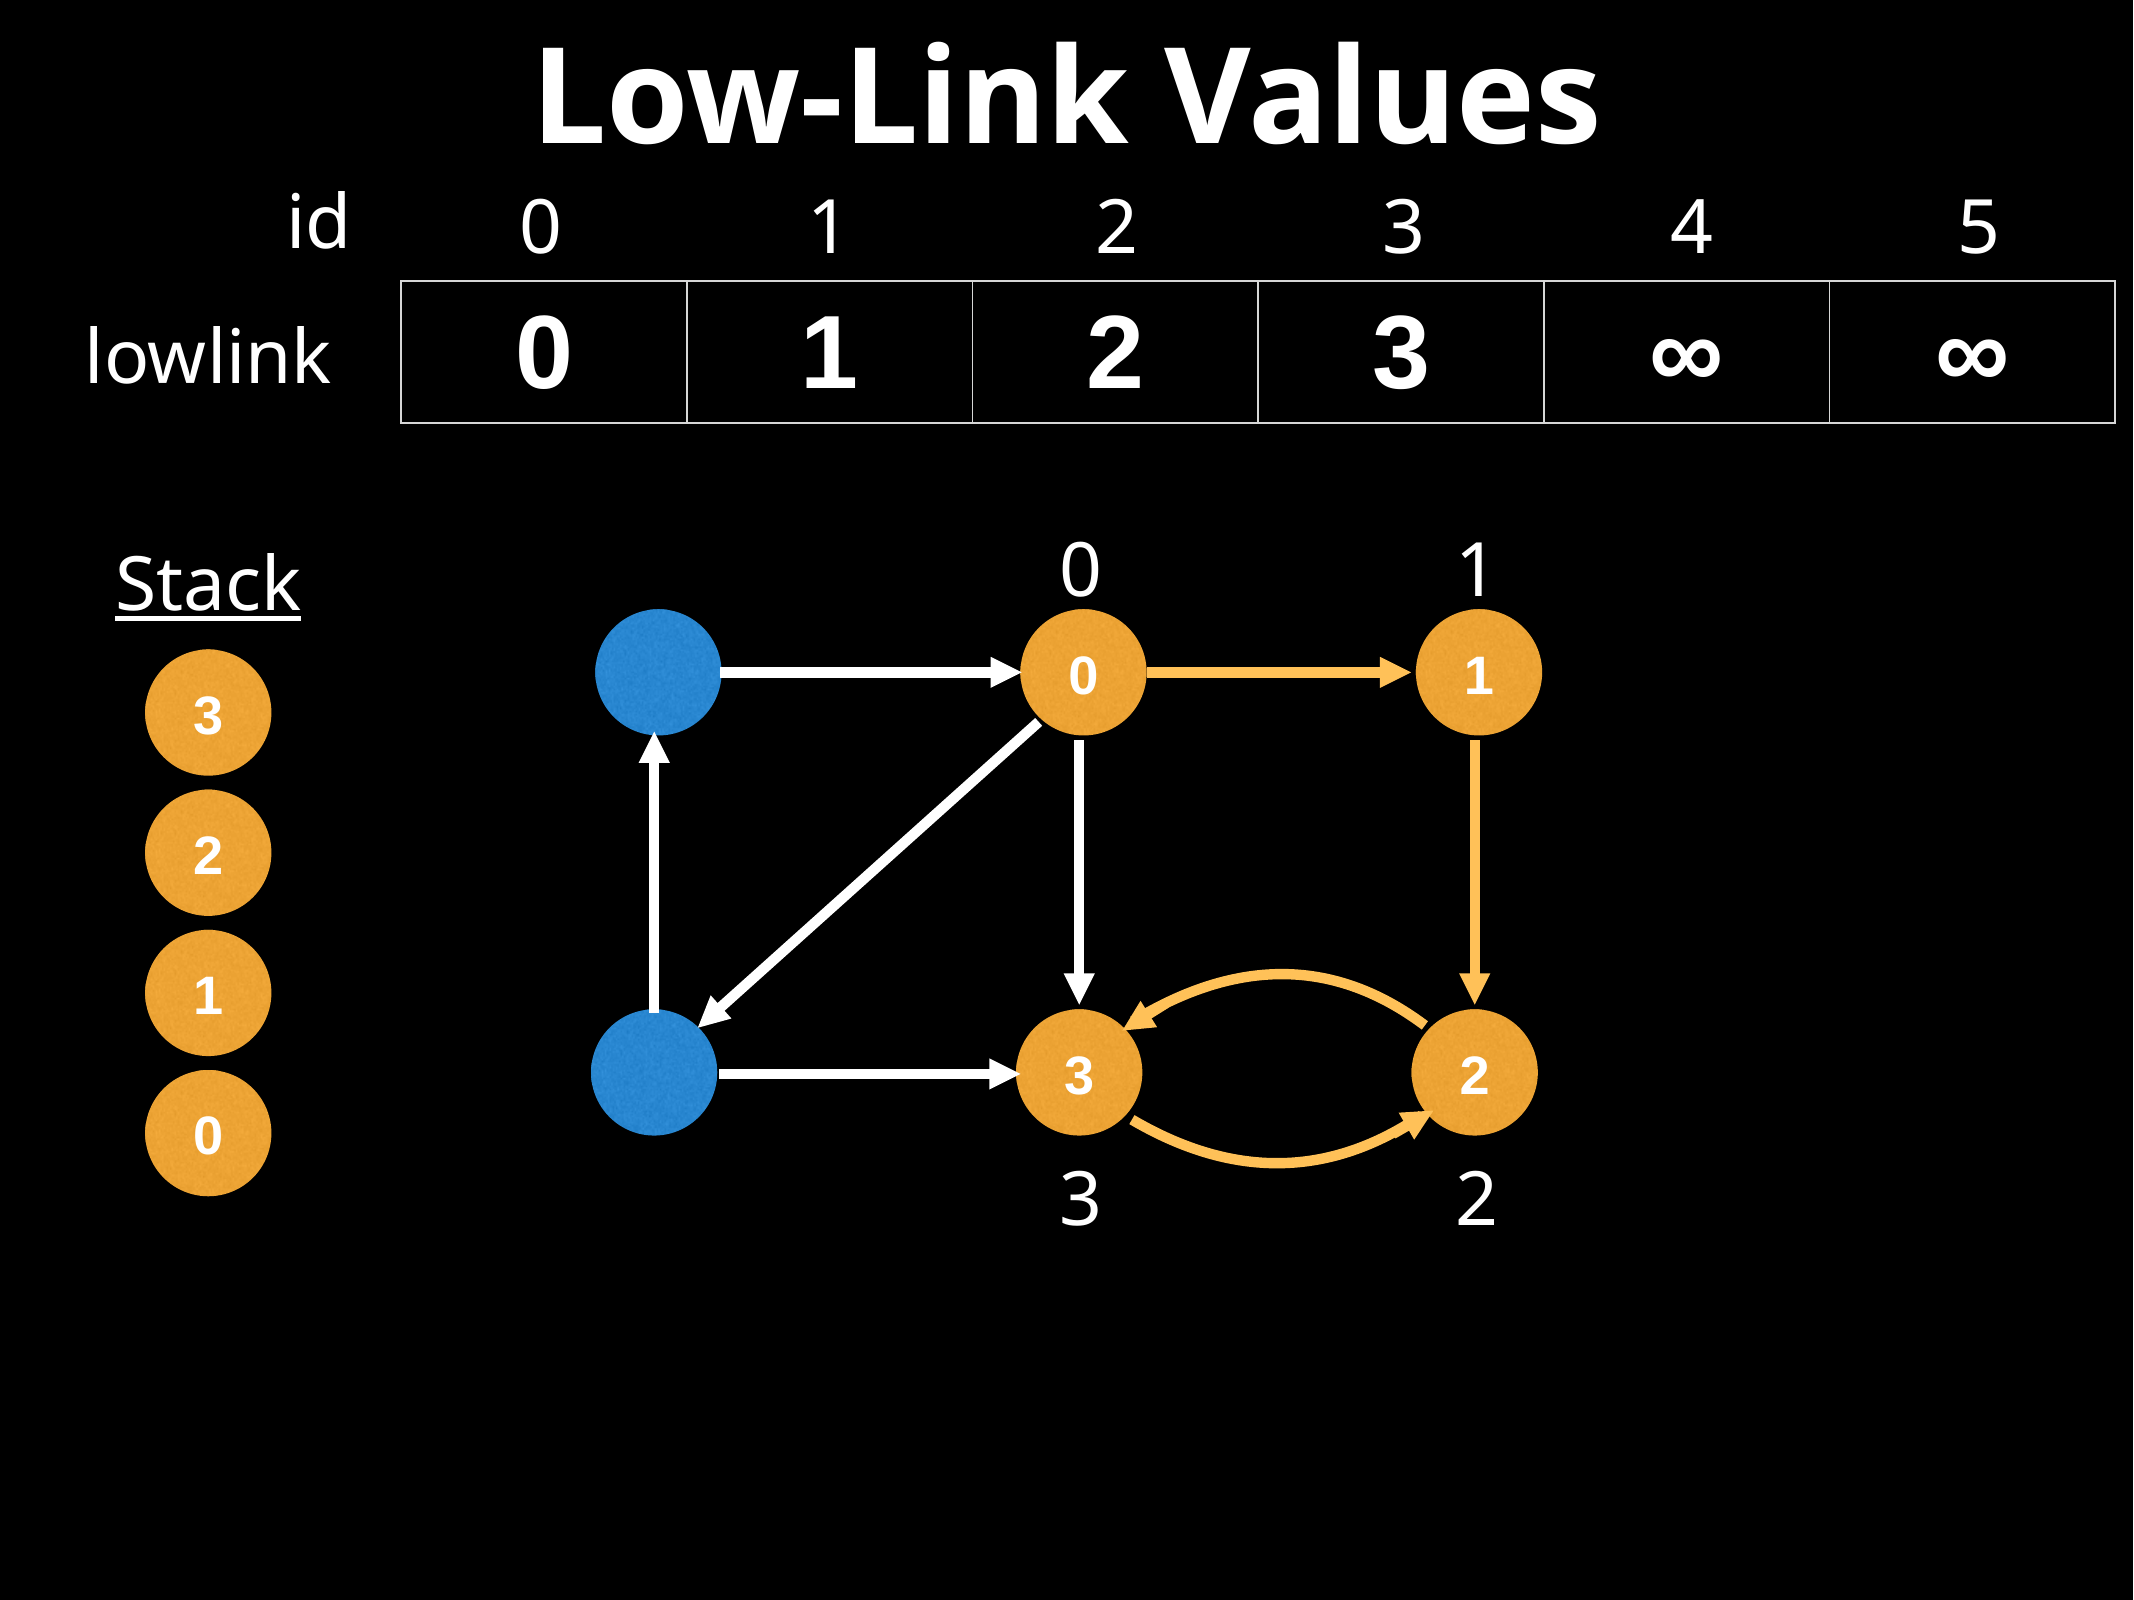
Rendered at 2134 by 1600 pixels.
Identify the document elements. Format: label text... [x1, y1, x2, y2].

text_box 0 [145, 1070, 272, 1197]
text_box 3 [1374, 169, 1434, 277]
table_header 2 [973, 282, 1257, 422]
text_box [590, 609, 1543, 1164]
text_box id [277, 165, 360, 273]
text_box 4 [1661, 169, 1722, 277]
table_header ∞ [1545, 282, 1829, 422]
table_header 3 [1259, 282, 1543, 422]
text_box 0 [1051, 513, 1112, 609]
text_box 1 [145, 929, 272, 1057]
text_box 3 [145, 649, 272, 776]
table_header ∞ [1830, 282, 2114, 422]
text_box 5 [1949, 169, 2009, 277]
text_box 2 [1447, 1164, 1507, 1250]
table_header 1 [688, 282, 972, 422]
text_box 2 [145, 789, 272, 916]
table_header 0 [402, 282, 686, 422]
text_box 1 [799, 169, 860, 277]
text_box Stack [106, 527, 310, 634]
text_box 0 [511, 169, 572, 277]
text_box 2 [1086, 169, 1147, 277]
text_box Low-Link Values [73, 1, 2060, 179]
text_box lowlink [76, 300, 341, 408]
text_box 1 [1447, 513, 1507, 609]
text_box 3 [1051, 1164, 1112, 1250]
